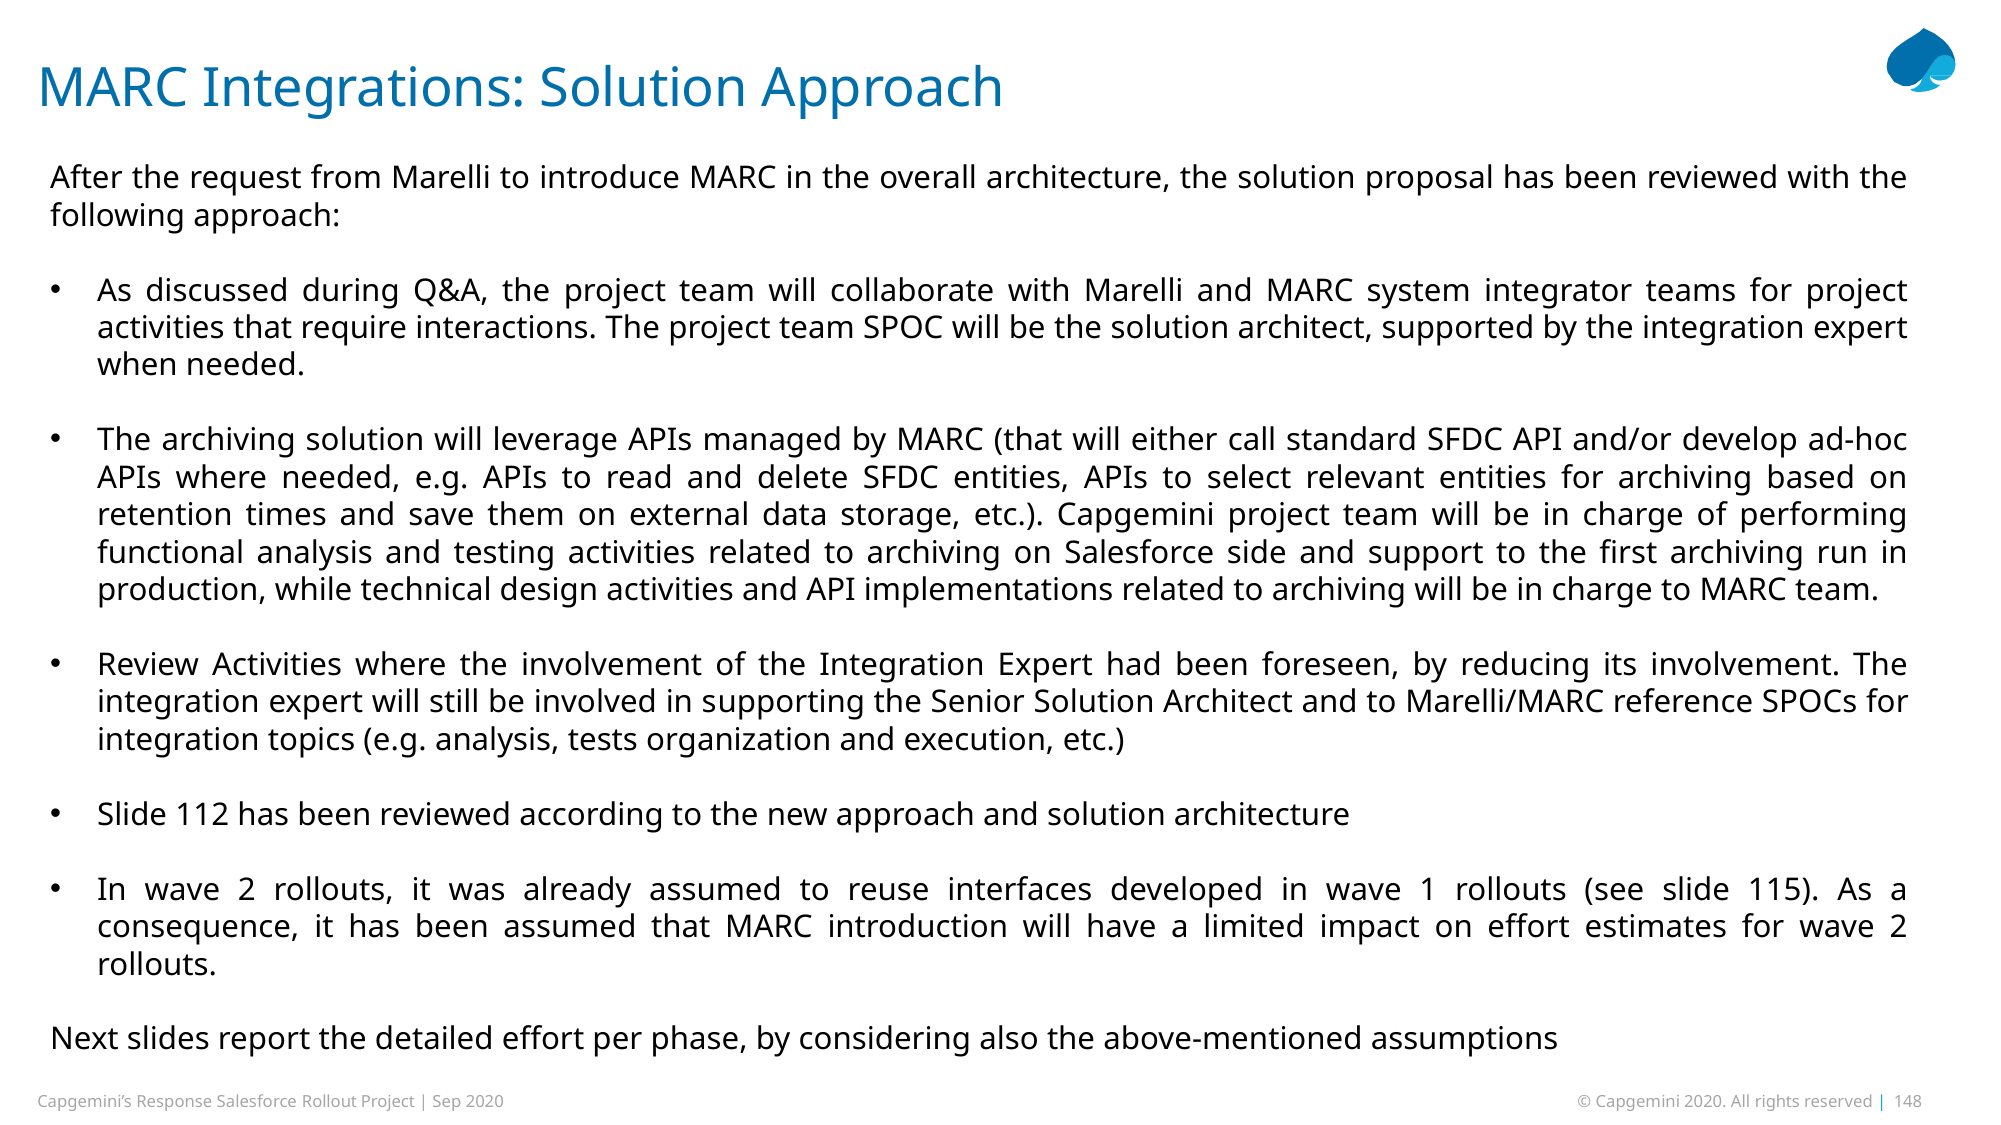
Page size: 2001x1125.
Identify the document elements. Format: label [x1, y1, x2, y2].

text_box [35, 50, 1700, 117]
text_box [35, 149, 1963, 1125]
